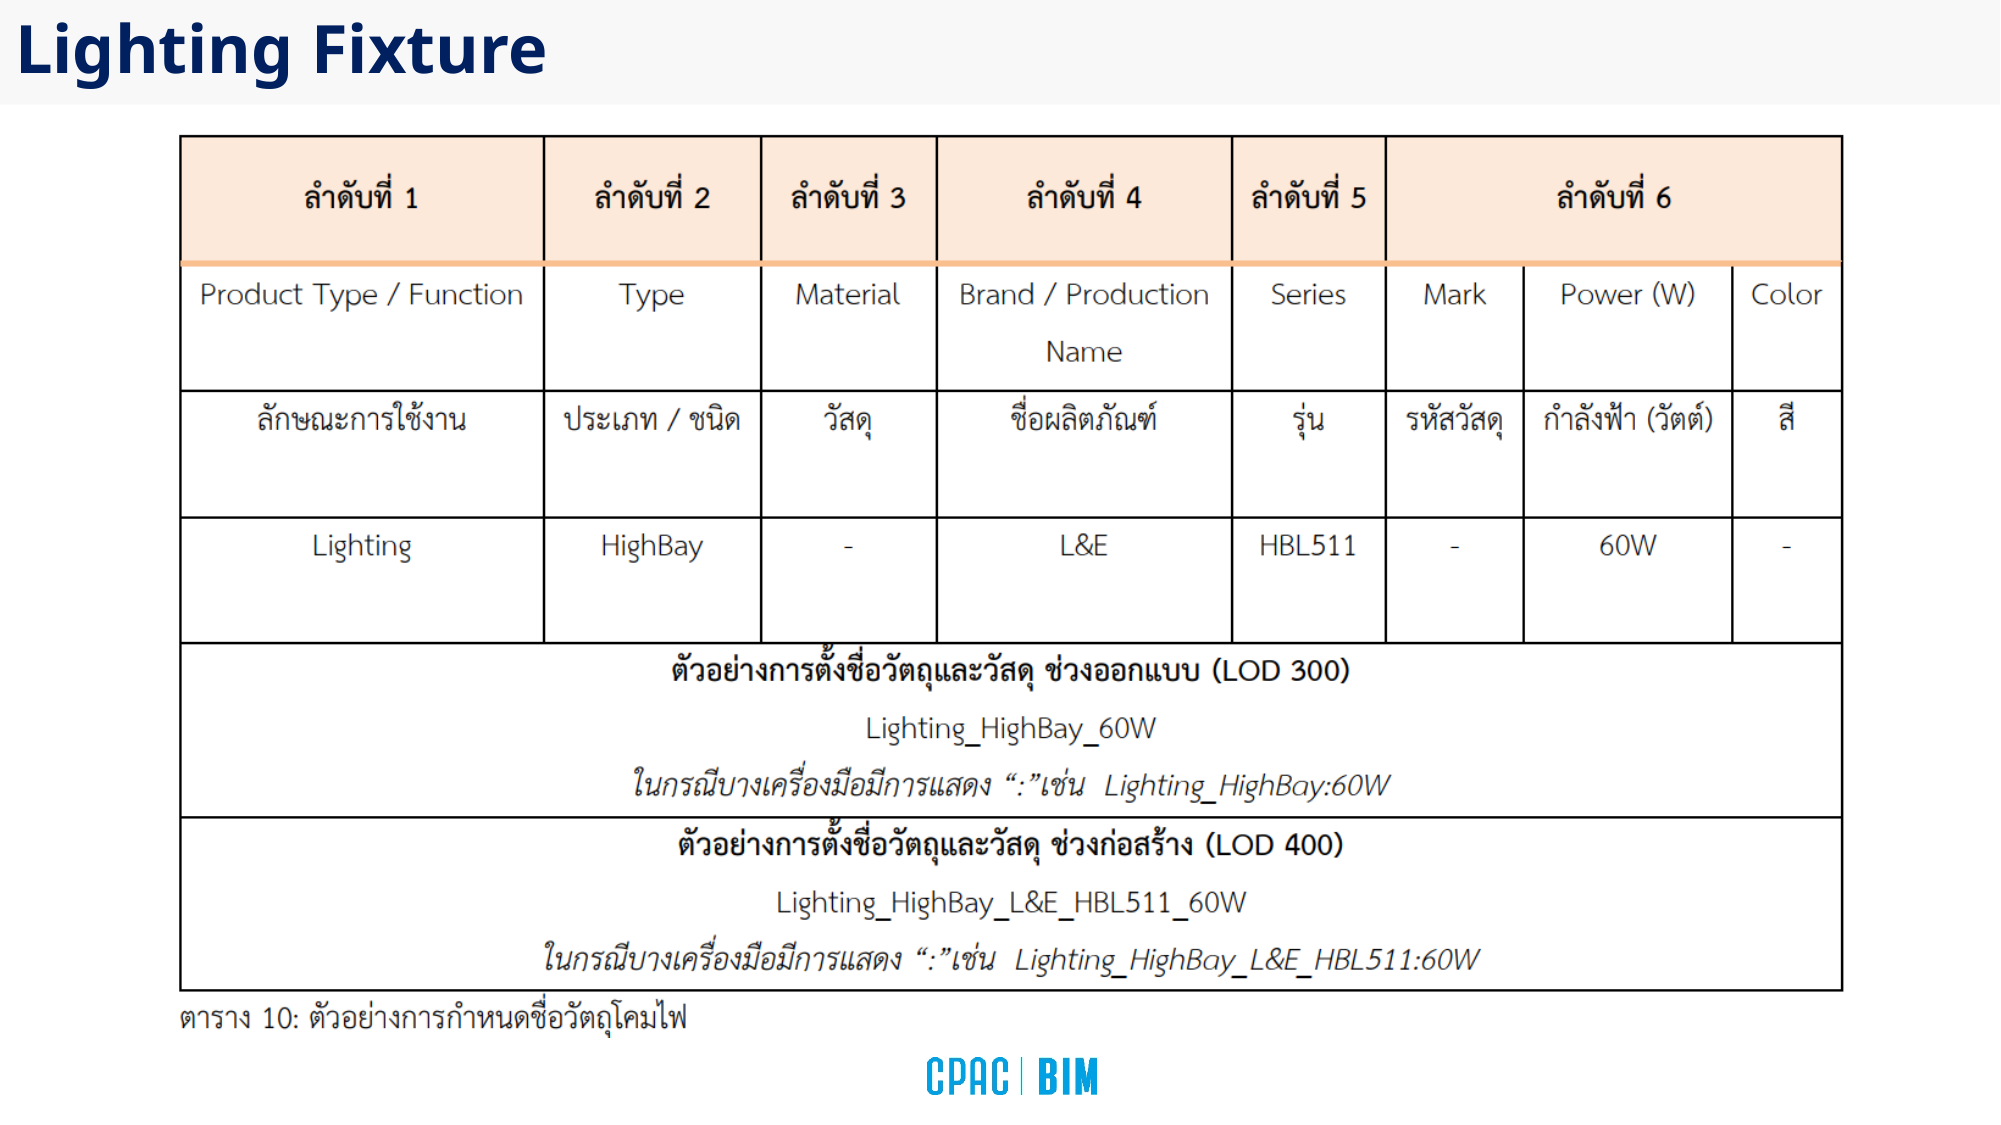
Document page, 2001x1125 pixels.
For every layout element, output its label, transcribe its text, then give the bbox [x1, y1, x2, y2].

picture [932, 1057, 975, 1095]
picture [975, 1062, 981, 1080]
picture [997, 1057, 1097, 1095]
picture [172, 129, 1852, 1039]
picture [954, 1062, 961, 1081]
picture [981, 1057, 997, 1095]
picture [975, 1085, 981, 1095]
picture [1082, 1084, 1091, 1095]
text_box Lighting Fixture [0, 0, 2000, 105]
